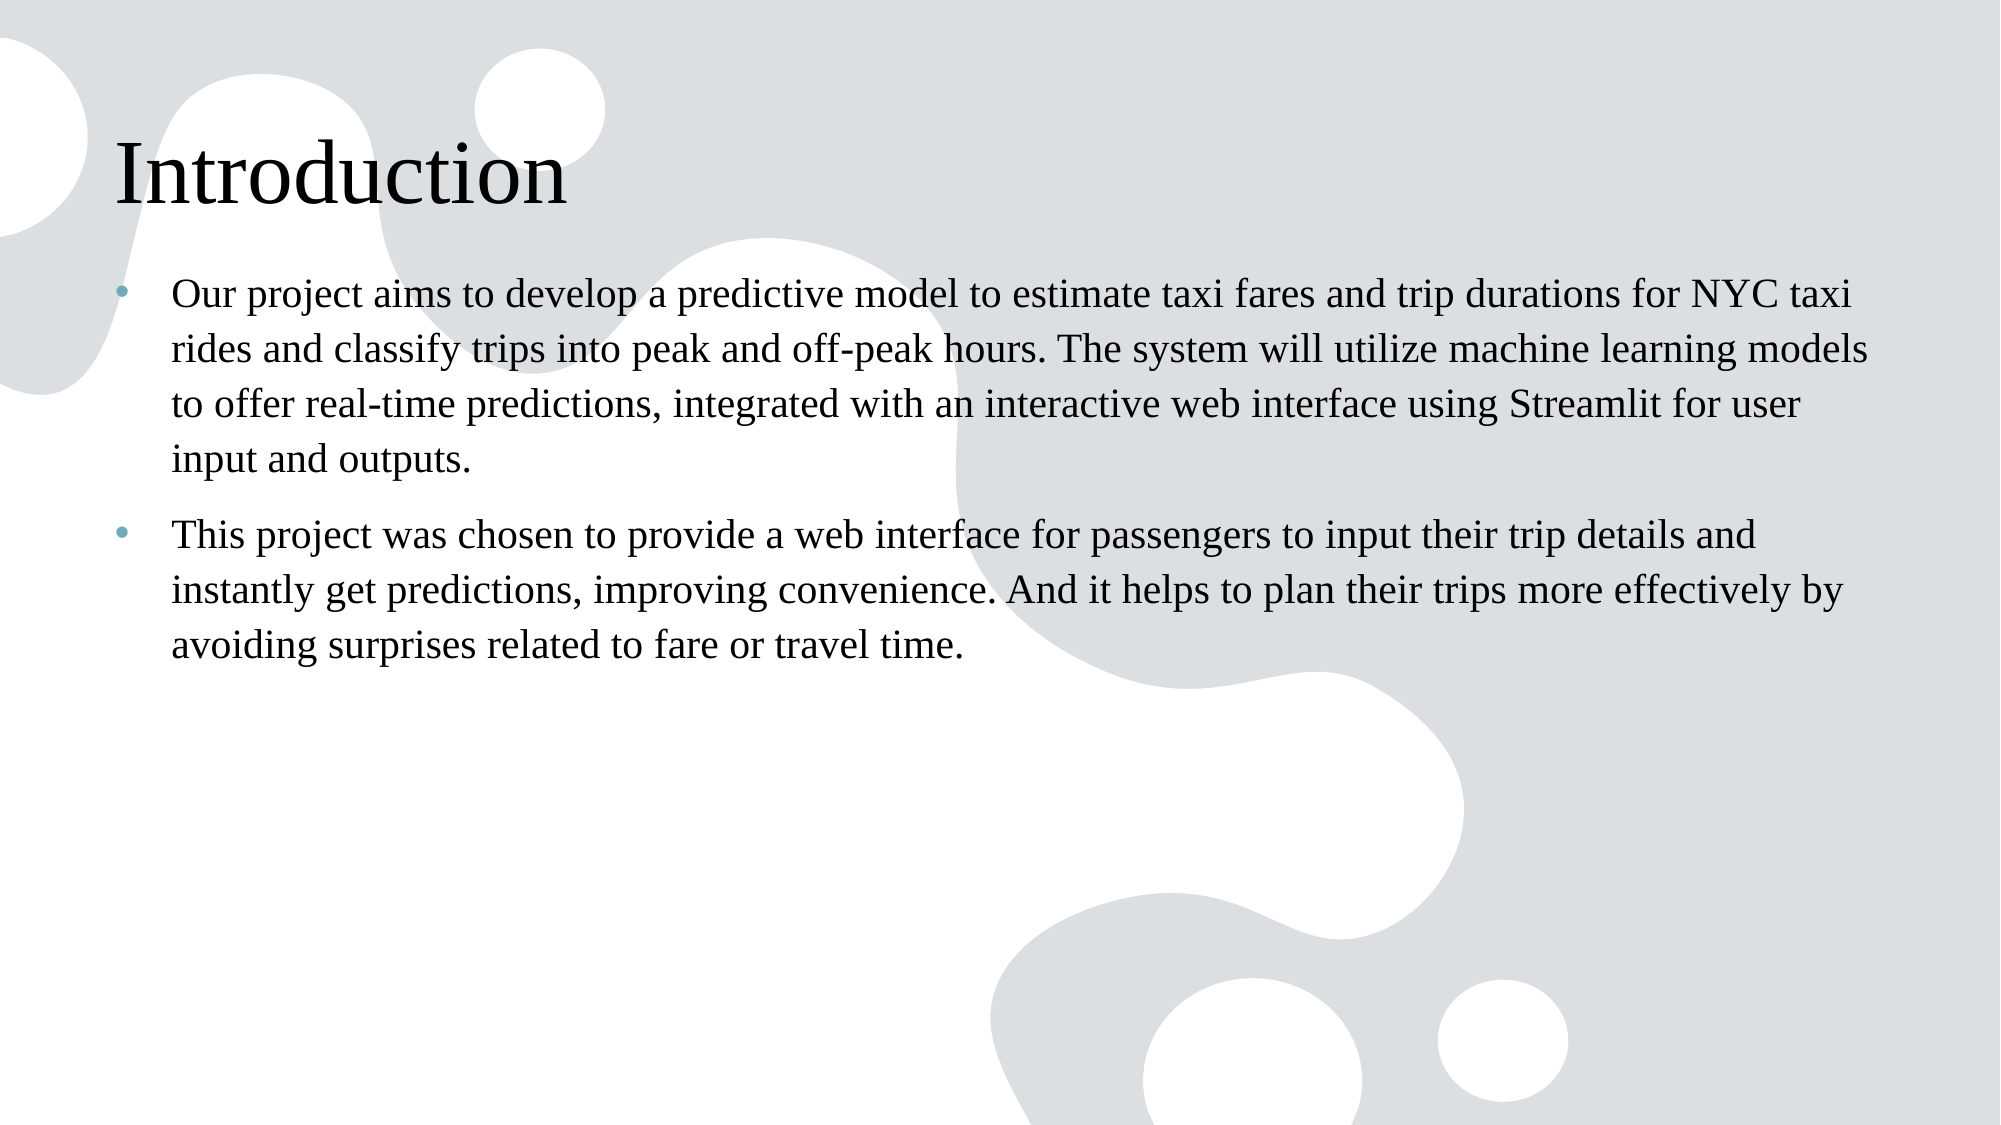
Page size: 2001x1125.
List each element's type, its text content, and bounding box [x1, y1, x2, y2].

list Our project aims to develop a predictive model to estimate taxi fares and trip durations for NYC taxi rides and classify trips into peak and off-peak hours. The system will utilize machine learning models to offer real-time predictions, integrated with an interactive web interface using Streamlit for user input and outputs. This project was chosen to provide a web interface for passengers to input their trip details and instantly get predictions, improving convenience. And it helps to plan their trips more effectively by avoiding surprises related to fare or travel time. [99, 253, 1900, 1008]
title Introduction [99, 91, 1900, 230]
